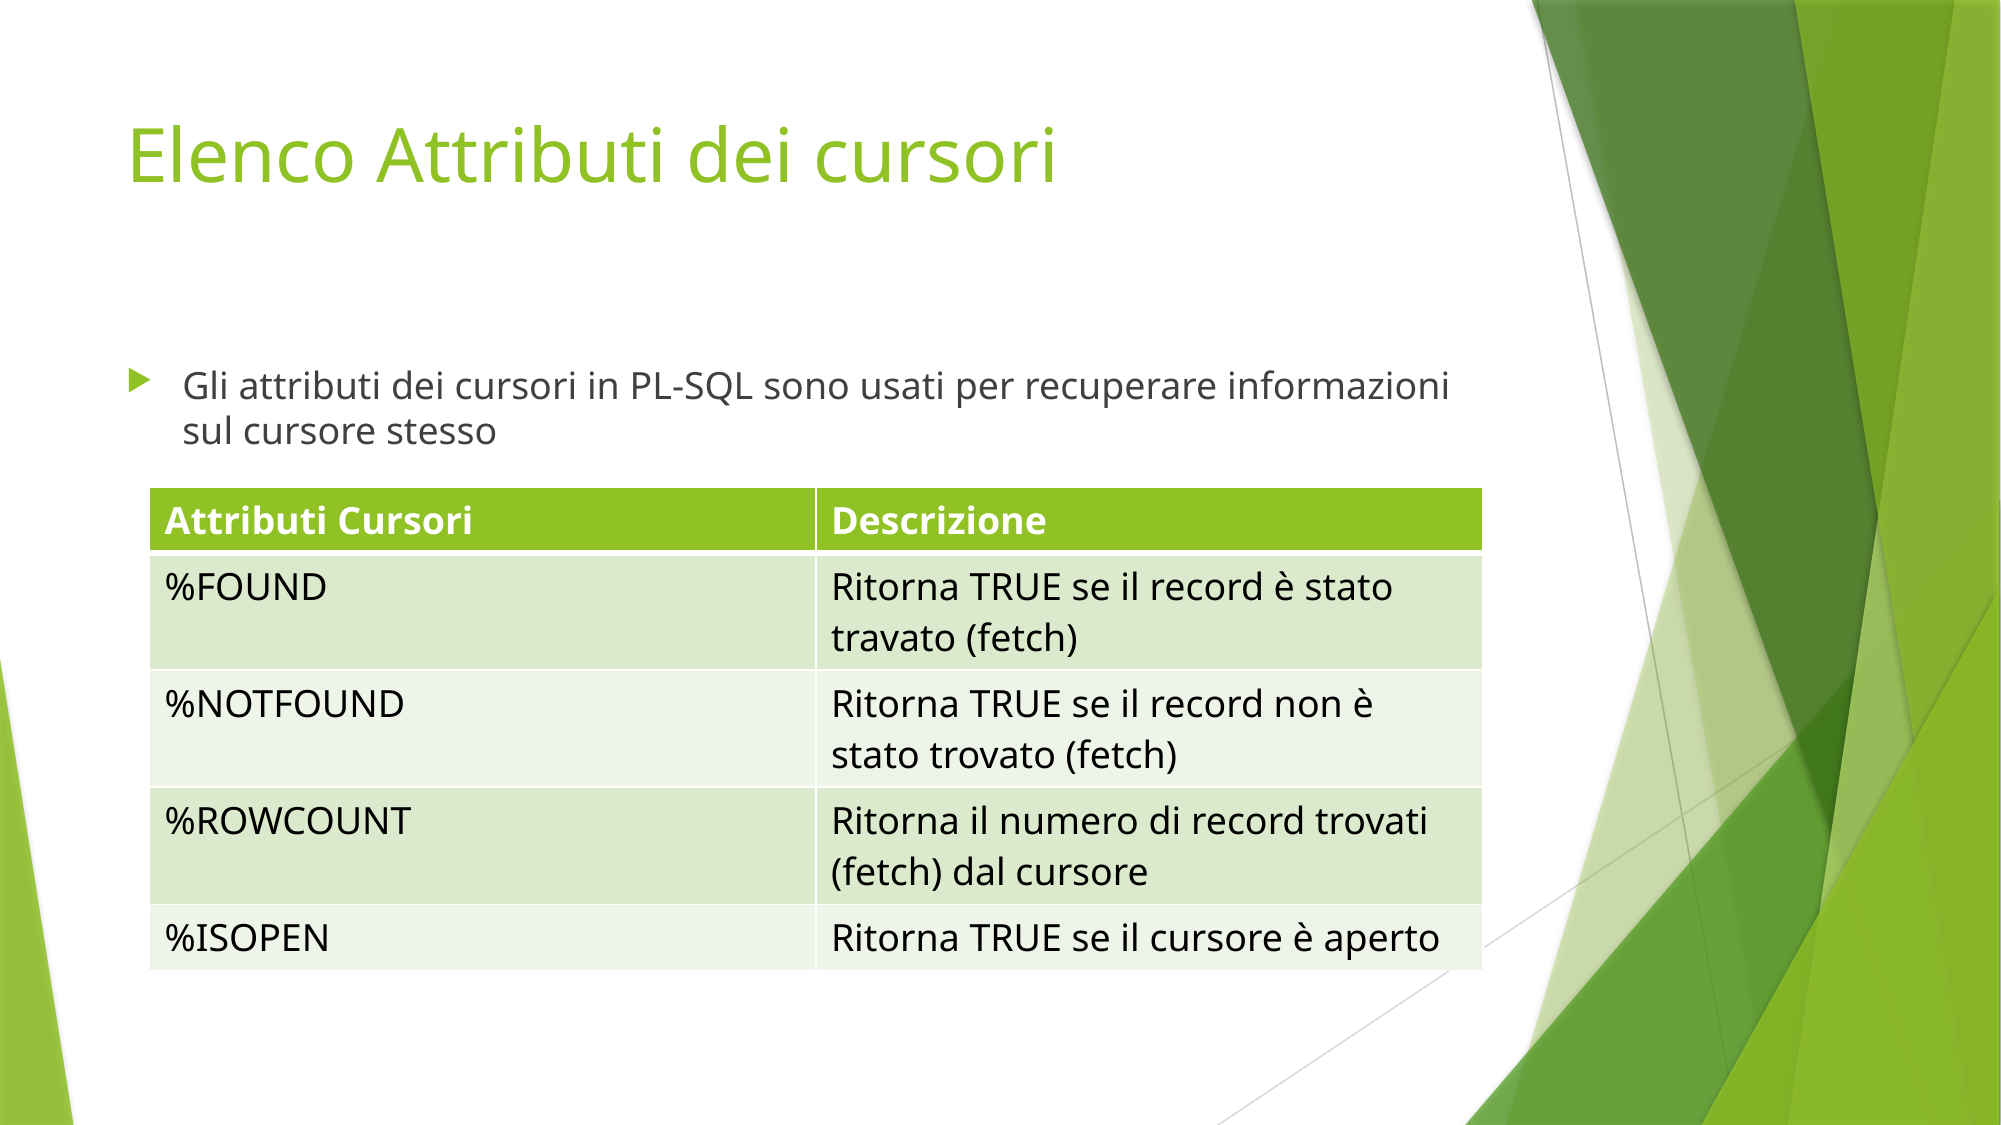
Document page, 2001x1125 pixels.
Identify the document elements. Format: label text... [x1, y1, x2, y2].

table_cell %ISOPEN [150, 905, 815, 970]
table_cell %FOUND [150, 556, 815, 669]
title Elenco Attributi dei cursori [111, 99, 1522, 317]
list Gli attributi dei cursori in PL-SQL sono usati per recuperare informazioni sul cursore stesso [111, 354, 1522, 992]
table_header Descrizione [817, 488, 1482, 550]
table_cell Ritorna TRUE se il cursore è aperto [817, 905, 1482, 970]
table_cell Ritorna TRUE se il record non è stato trovato (fetch) [817, 671, 1482, 786]
table_cell %NOTFOUND [150, 671, 815, 786]
table_cell %ROWCOUNT [150, 788, 815, 904]
table_cell Ritorna TRUE se il record è stato travato (fetch) [817, 556, 1482, 669]
table_header Attributi Cursori [150, 488, 815, 550]
table_cell Ritorna il numero di record trovati (fetch) dal cursore [817, 788, 1482, 904]
